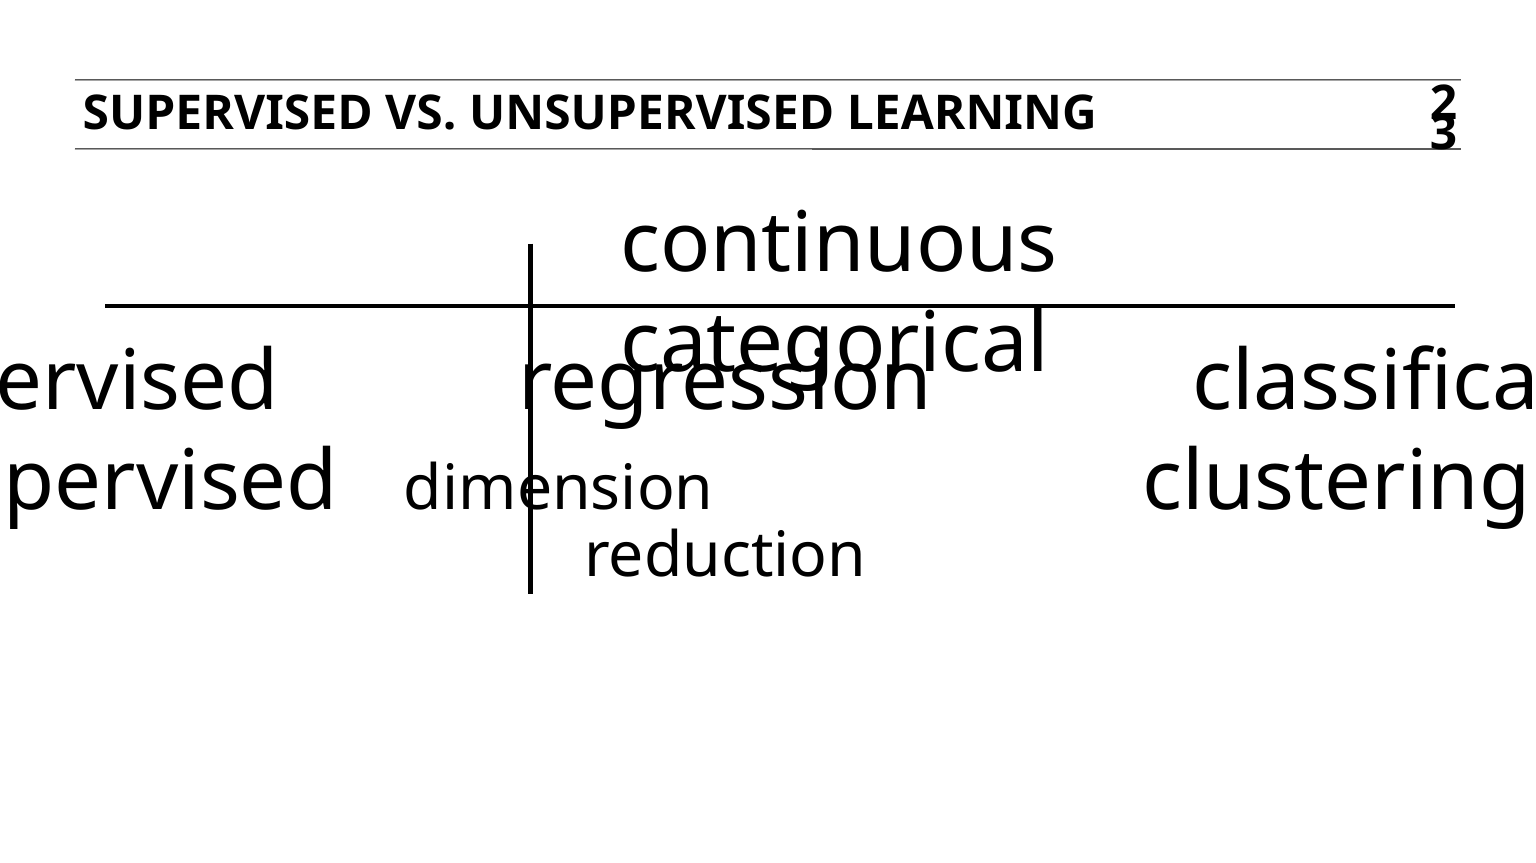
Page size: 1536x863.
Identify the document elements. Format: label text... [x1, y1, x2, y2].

text_box continuous categorical [605, 181, 1506, 318]
text_box supervised regression classification unsupervised dimension clustering [535, 318, 1536, 534]
text_box reduction [569, 506, 882, 596]
slide_number 23 [1419, 86, 1461, 138]
text_box supervised regression classification unsupervised dimension clustering [0, 318, 526, 534]
list Supervised Vs. Unsupervised Learning [67, 81, 1118, 132]
